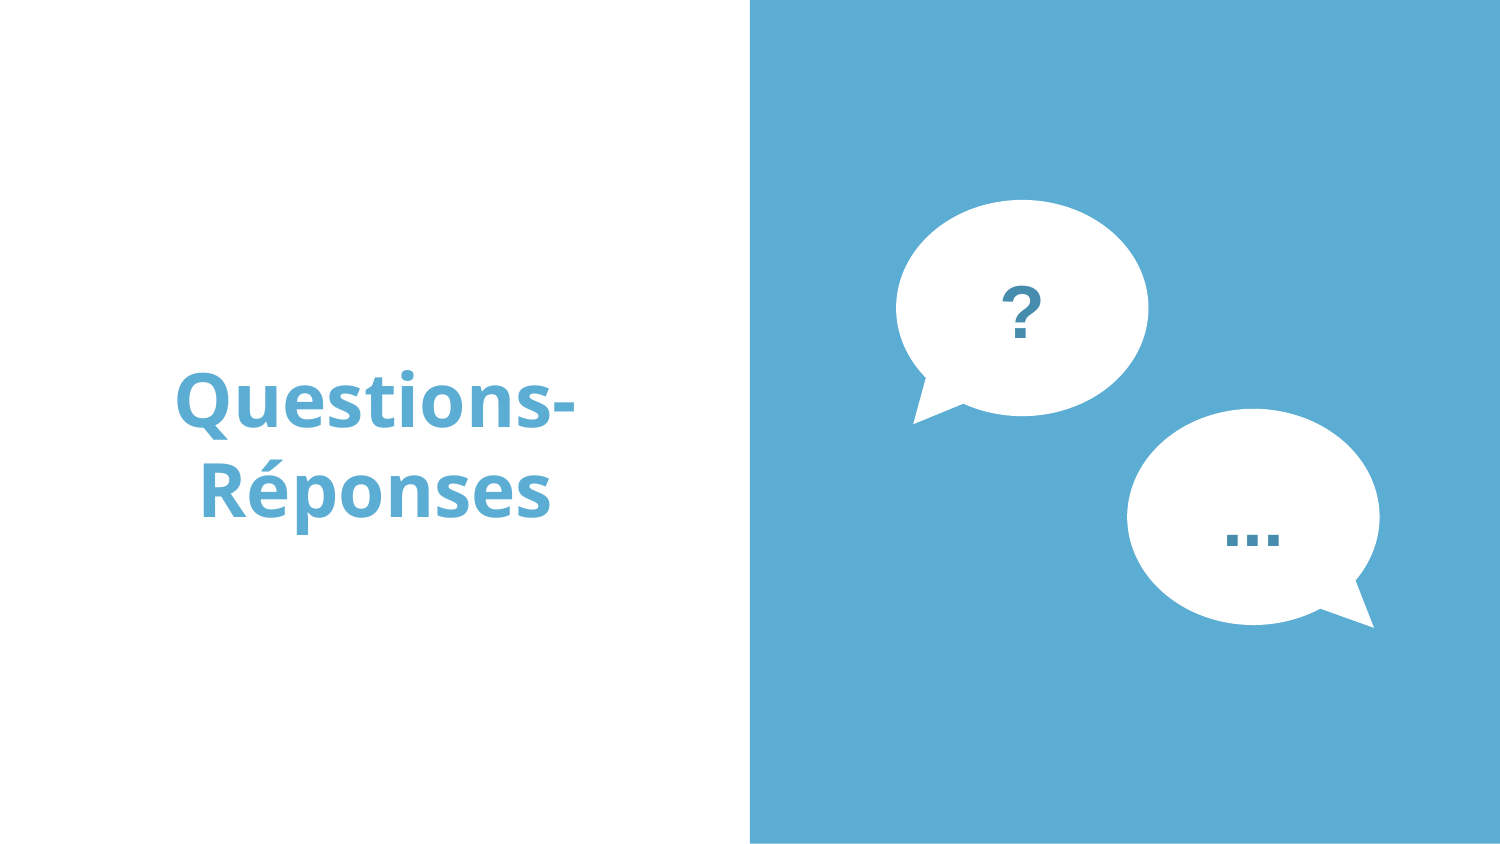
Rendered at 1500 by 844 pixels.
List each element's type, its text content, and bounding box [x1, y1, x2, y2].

text_box ... [1127, 408, 1380, 628]
title Questions- Réponses [43, 331, 708, 548]
text_box ? [896, 199, 1149, 425]
